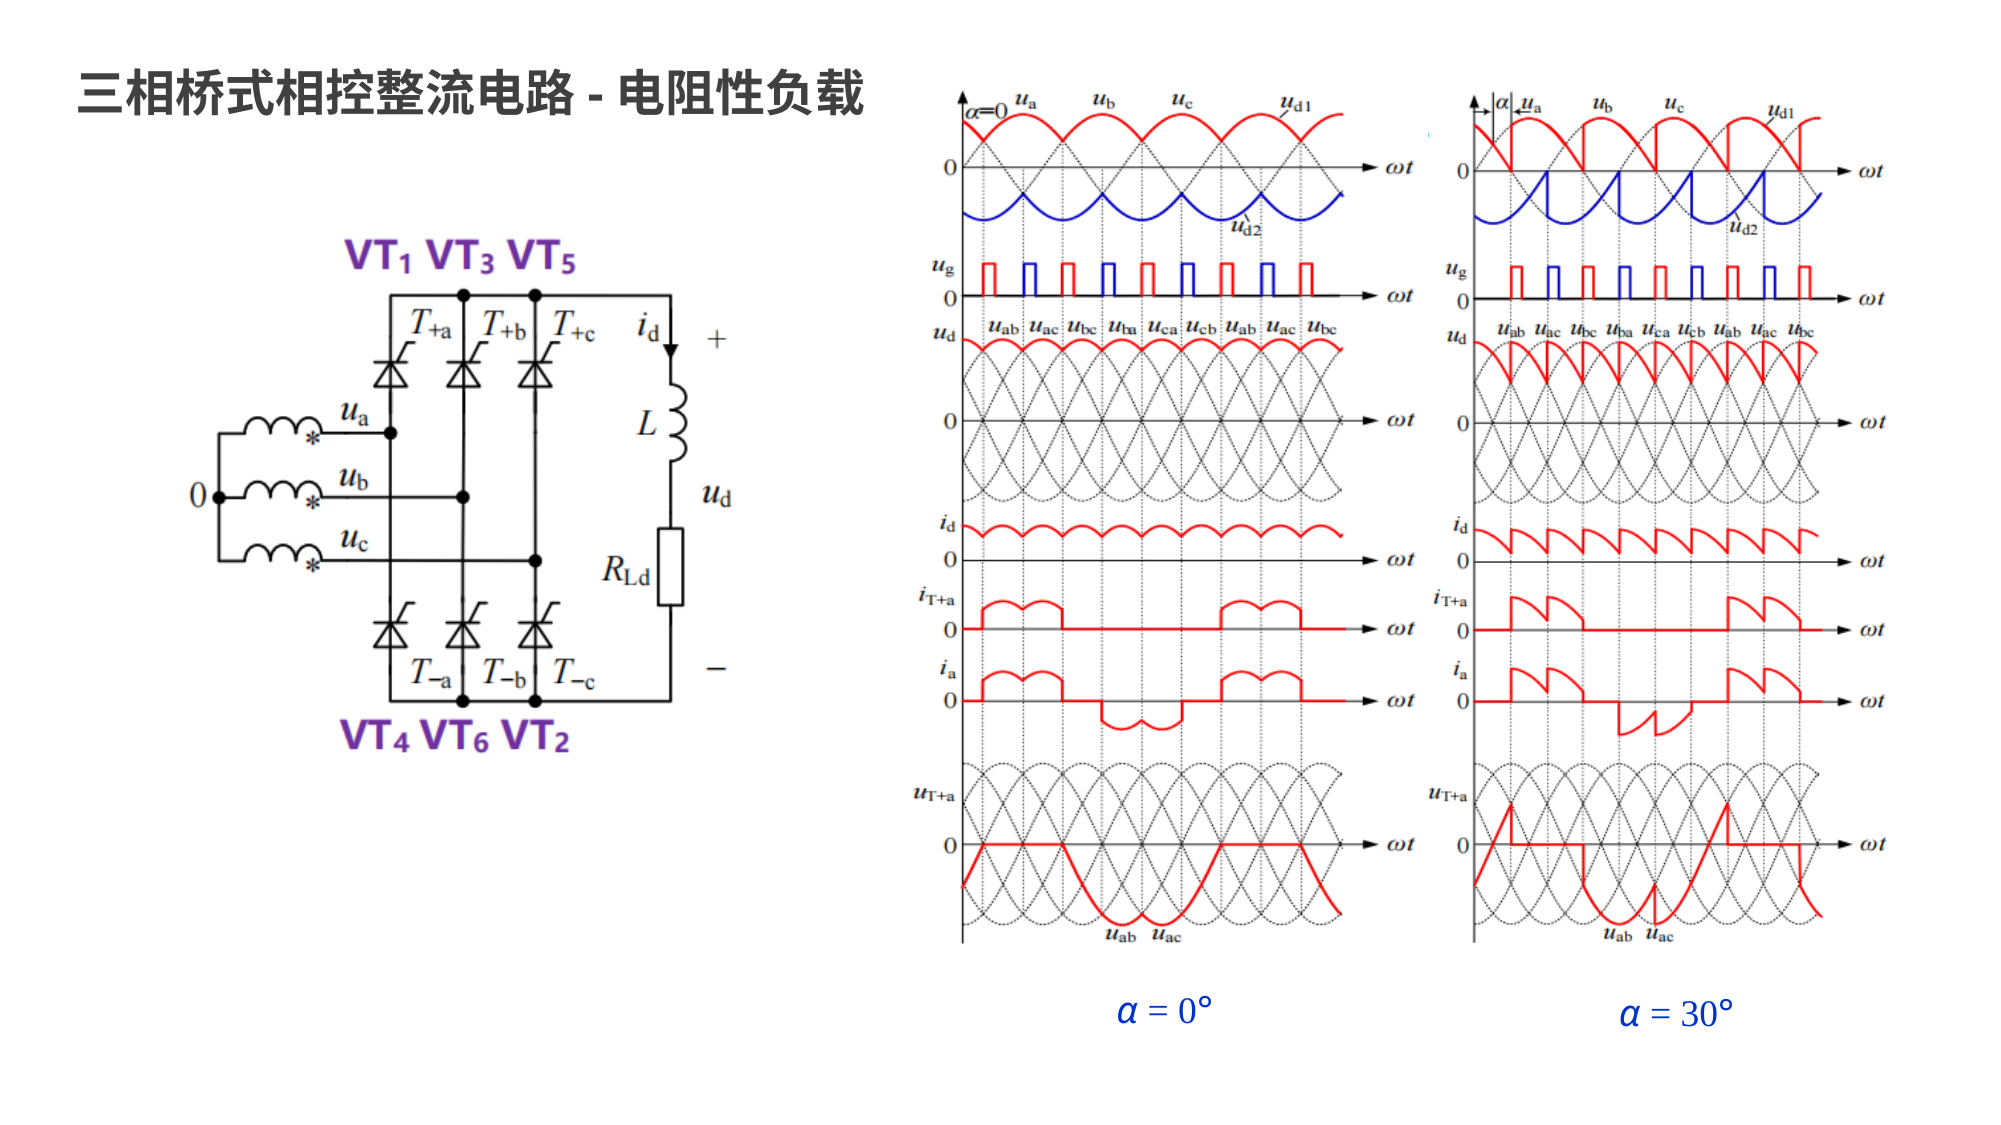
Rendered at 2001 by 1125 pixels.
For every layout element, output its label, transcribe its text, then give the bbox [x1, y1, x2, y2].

picture [910, 82, 1946, 969]
picture [182, 208, 789, 777]
text_box α = 0° [1101, 978, 1268, 1039]
text_box α = 30° [1603, 982, 1770, 1042]
text_box 三相桥式相控整流电路-电阻性负载 [60, 54, 1061, 129]
